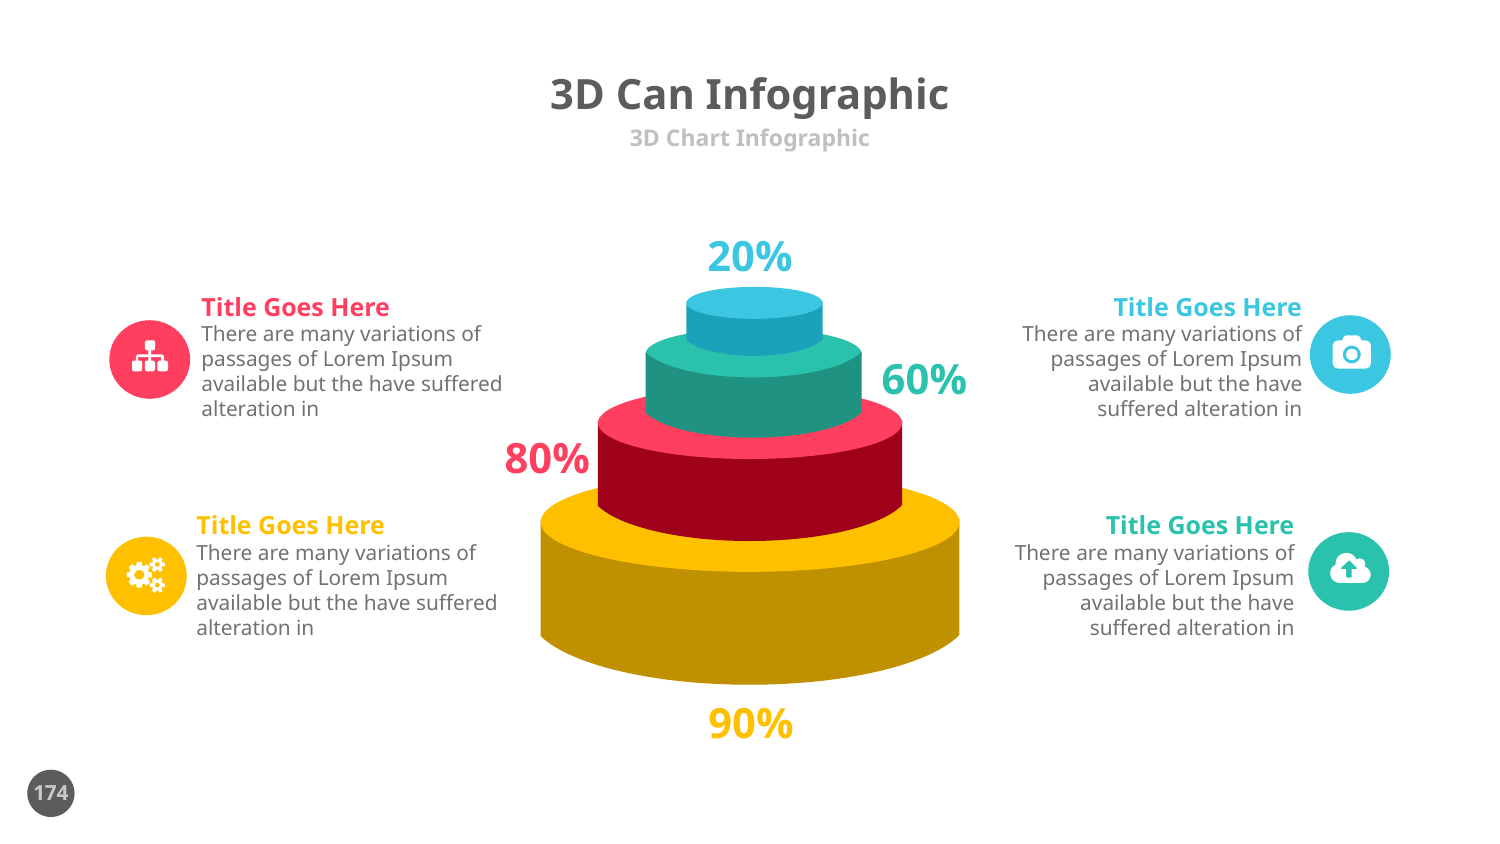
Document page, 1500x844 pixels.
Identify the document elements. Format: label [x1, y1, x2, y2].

list [412, 121, 1088, 155]
title [287, 63, 1213, 122]
text_box [987, 502, 1390, 647]
text_box [504, 286, 968, 685]
text_box [108, 283, 541, 429]
text_box [708, 696, 794, 747]
text_box [707, 230, 793, 281]
text_box [105, 502, 536, 647]
text_box [995, 283, 1392, 429]
slide_number [13, 770, 89, 816]
